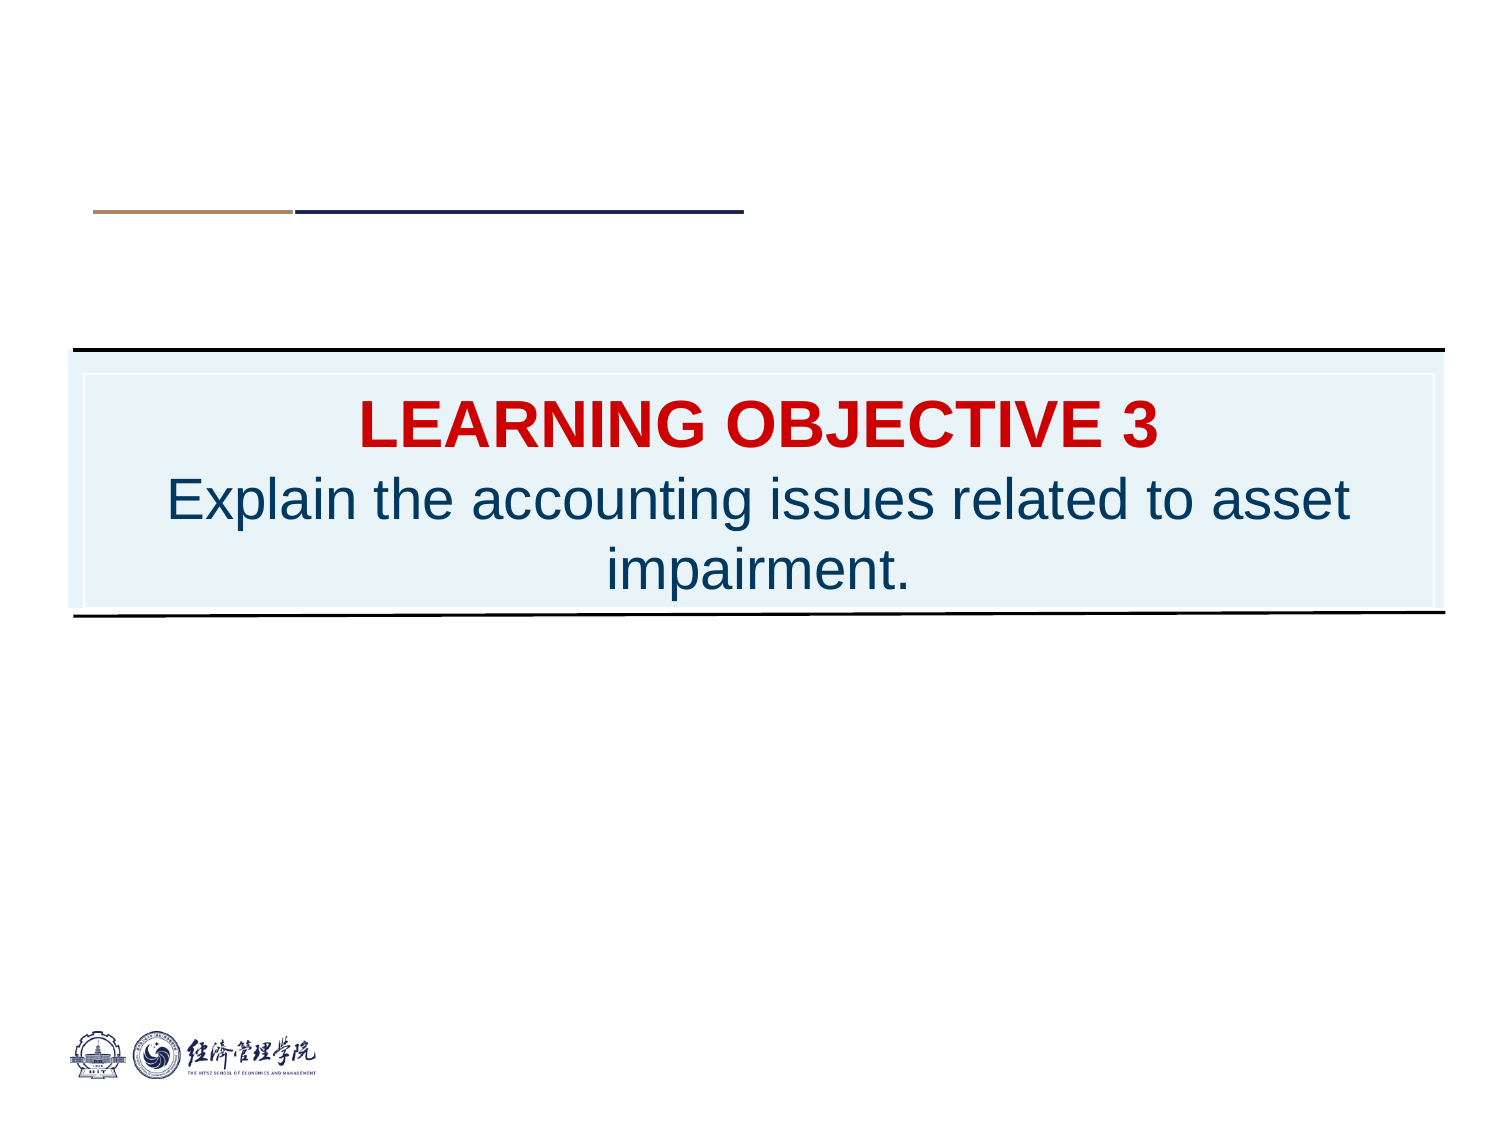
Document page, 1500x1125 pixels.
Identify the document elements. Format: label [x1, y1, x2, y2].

picture [68, 349, 1444, 608]
picture [93, 210, 744, 214]
text_box [74, 612, 1444, 617]
picture [70, 1031, 316, 1079]
